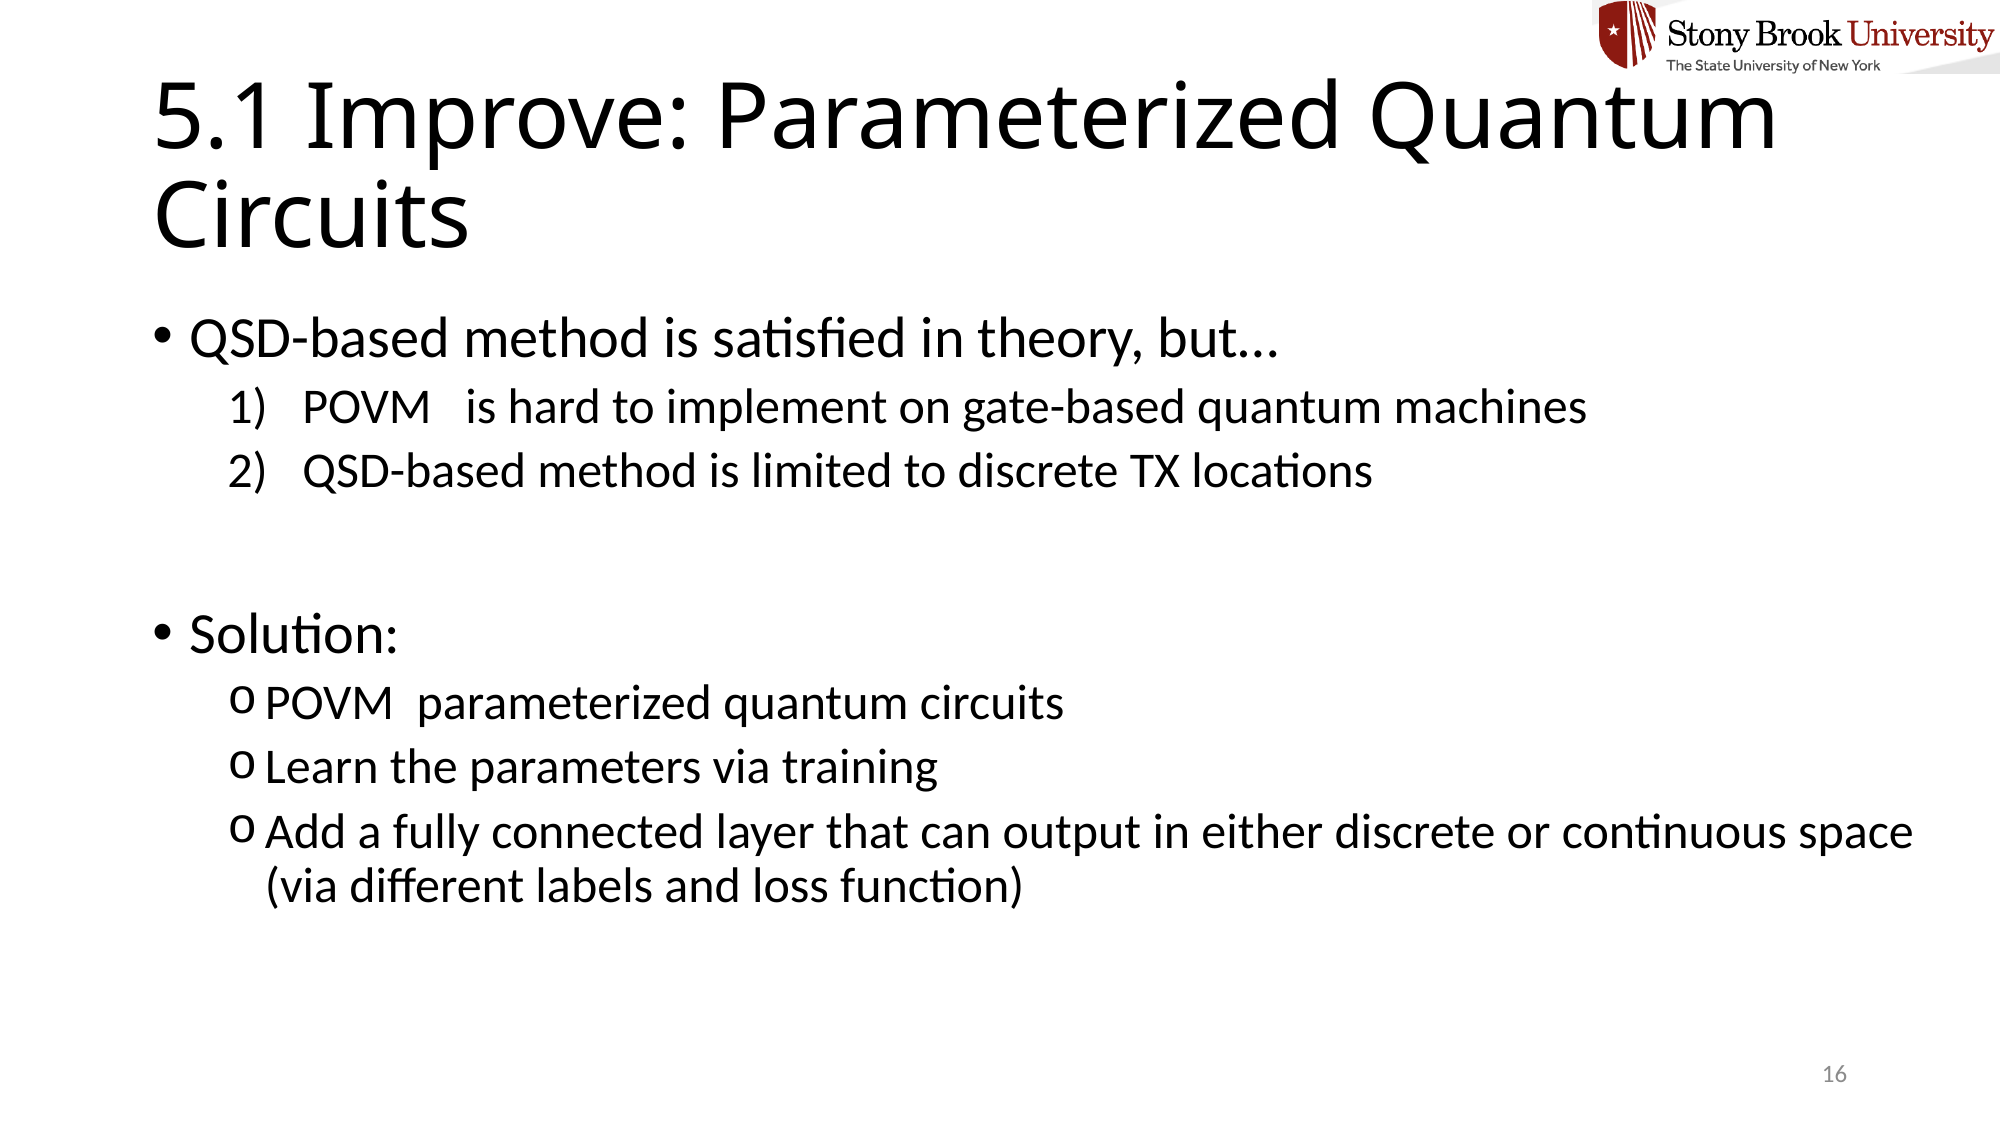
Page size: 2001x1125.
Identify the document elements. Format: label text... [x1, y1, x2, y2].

picture [1592, 0, 2000, 74]
title 5.1 Improve: Parameterized Quantum Circuits [137, 59, 1863, 278]
slide_number 16 [1412, 1042, 1863, 1103]
